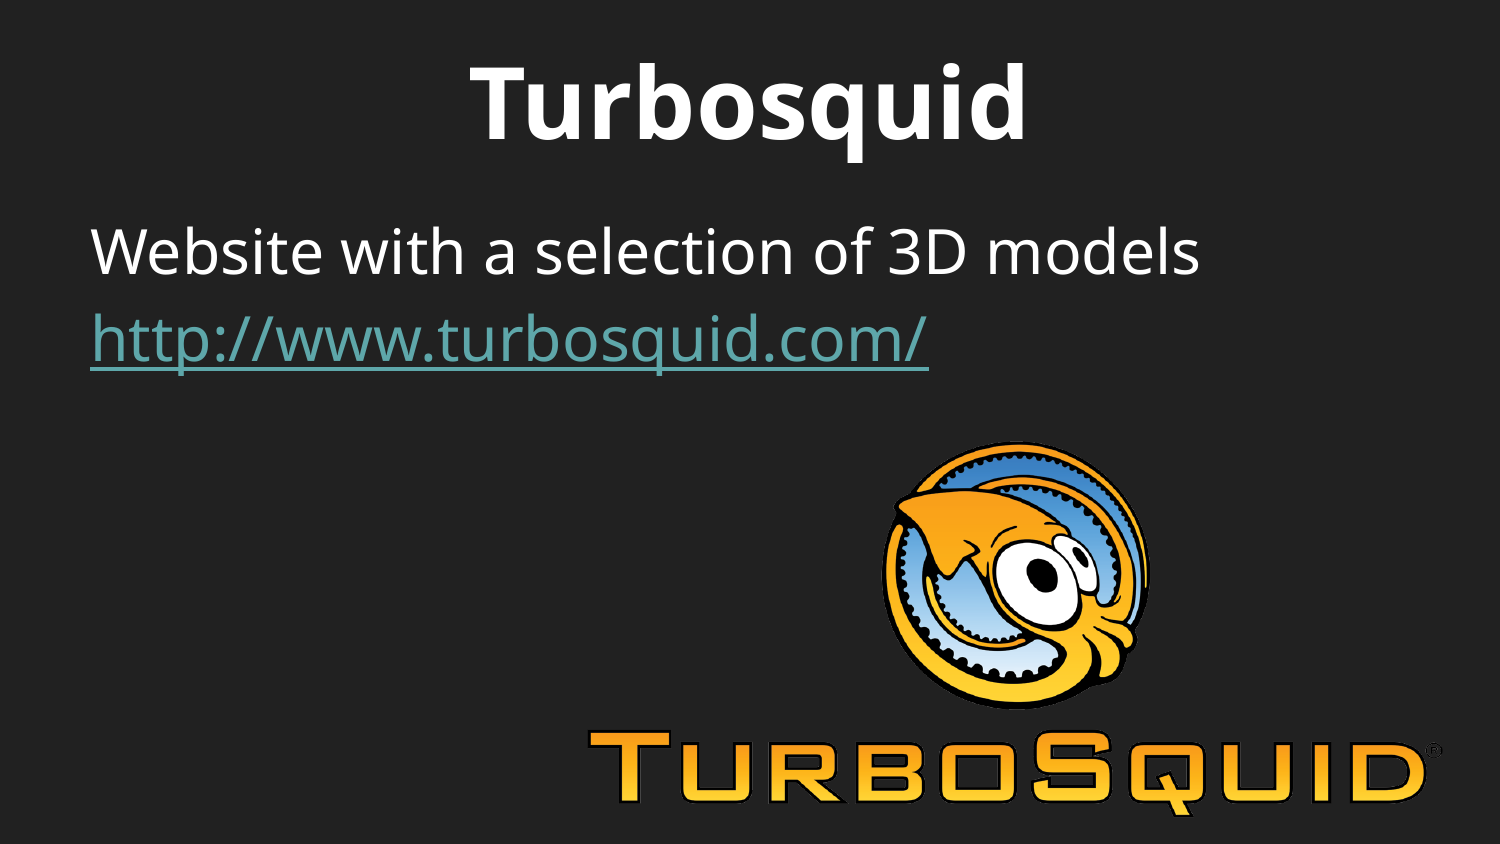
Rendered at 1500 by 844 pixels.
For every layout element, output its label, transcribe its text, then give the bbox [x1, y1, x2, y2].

list Website with a selection of 3D models http://www.turbosquid.com/ [75, 196, 1425, 808]
picture [586, 432, 1445, 826]
title Turbosquid [75, 33, 1425, 175]
